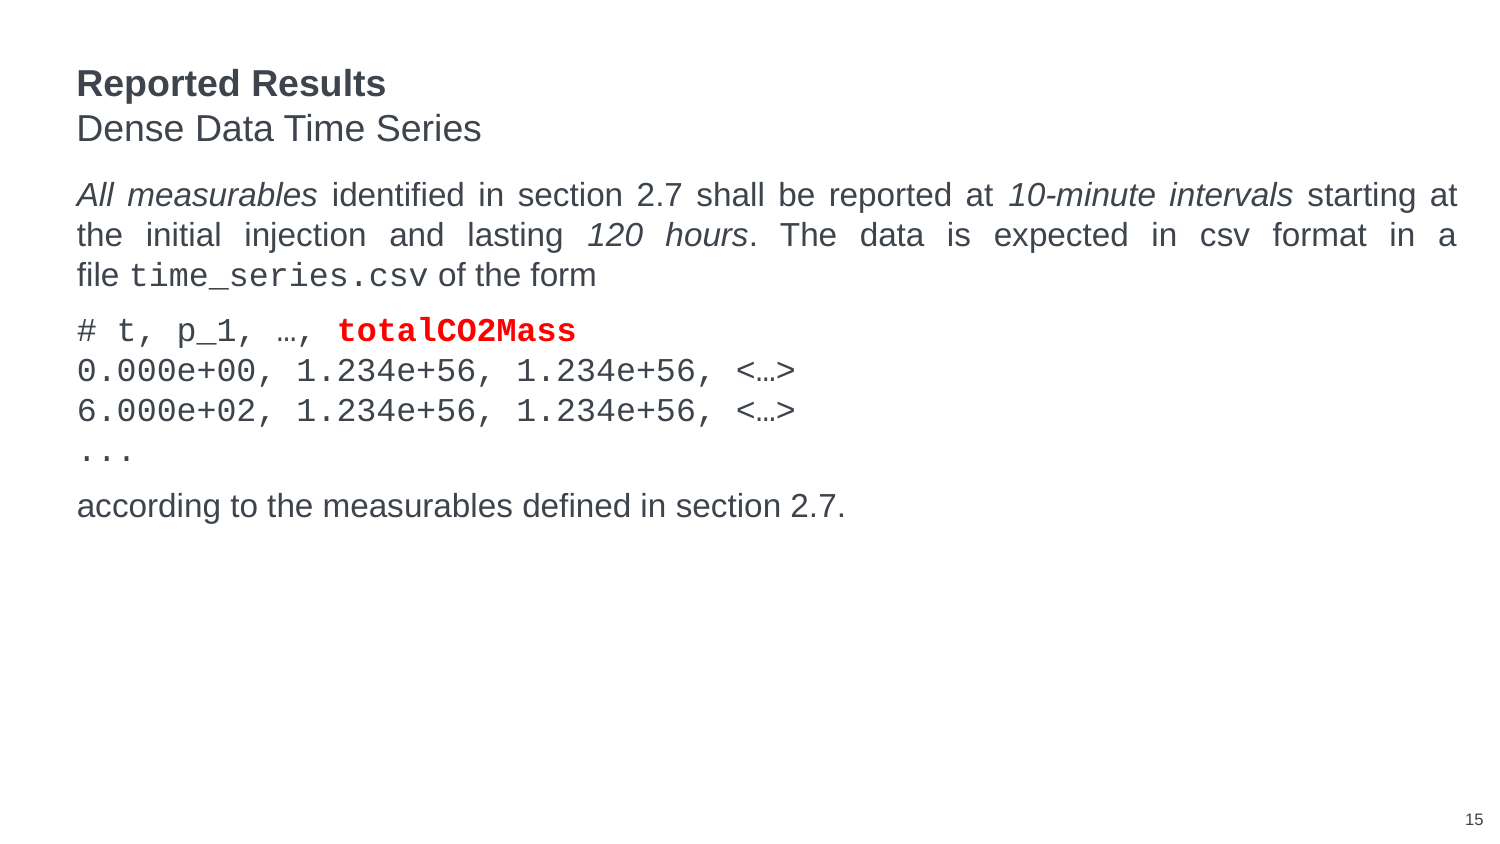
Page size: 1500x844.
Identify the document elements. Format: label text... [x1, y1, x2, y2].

title Reported Results Dense Data Time Series [76, 58, 1430, 130]
slide_number 15 [1408, 786, 1499, 844]
list All measurables identified in section 2.7 shall be reported at 10-minute intervals starting at the initial injection and lasting 120 hours. The data is expected in csv format in a file time_series.csv of the form # t, p_1, …, totalCO2Mass 0.000e+00, 1.234e+56, 1.234e+56, <…> 6.000e+02, 1.234e+56, 1.234e+56, <…> ... according to the measurables defined in section 2.7. [76, 172, 1458, 832]
